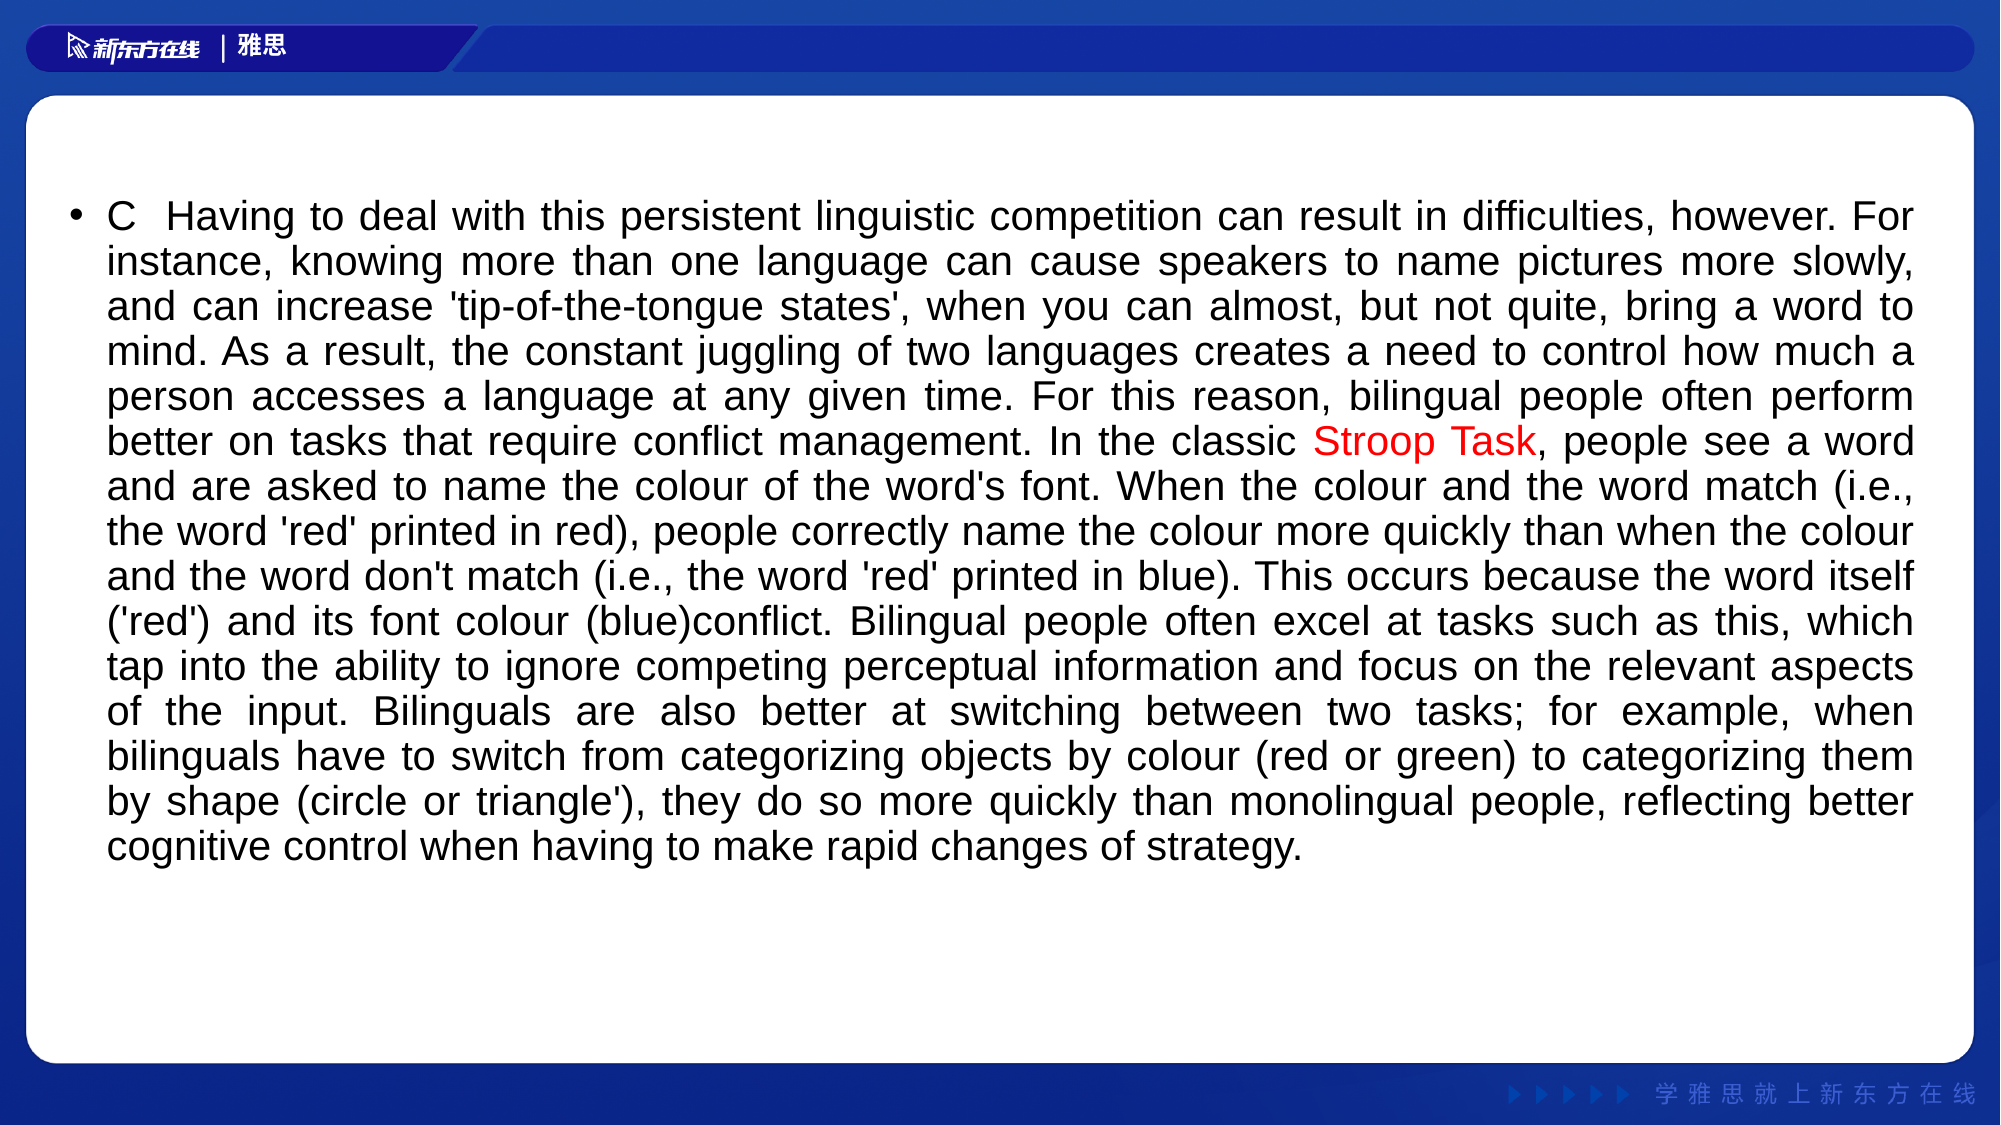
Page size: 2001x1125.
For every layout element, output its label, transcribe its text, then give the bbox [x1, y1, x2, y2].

picture [0, 0, 2000, 1125]
list C Having to deal with this persistent linguistic competition can result in difficulties, however. For instance, knowing more than one language can cause speakers to name pictures more slowly, and can increase 'tip-of-the-tongue states', when you can almost, but not quite, bring a word to mind. As a result, the constant juggling of two languages creates a need to control how much a person accesses a language at any given time. For this reason, bilingual people often perform better on tasks that require conflict management. In the classic Stroop Task, people see a word and are asked to name the colour of the word's font. When the colour and the word match (i.e., the word 'red' printed in red), people correctly name the colour more quickly than when the colour and the word don't match (i.e., the word 'red' printed in blue). This occurs because the word itself ('red') and its font colour (blue)conflict. Bilingual people often excel at tasks such as this, which tap into the ability to ignore competing perceptual information and focus on the relevant aspects of the input. Bilinguals are also better at switching between two tasks; for example, when bilinguals have to switch from categorizing objects by colour (red or green) to categorizing them by shape (circle or triangle'), they do so more quickly than monolingual people, reflecting better cognitive control when having to make rapid changes of strategy. [54, 186, 1931, 846]
